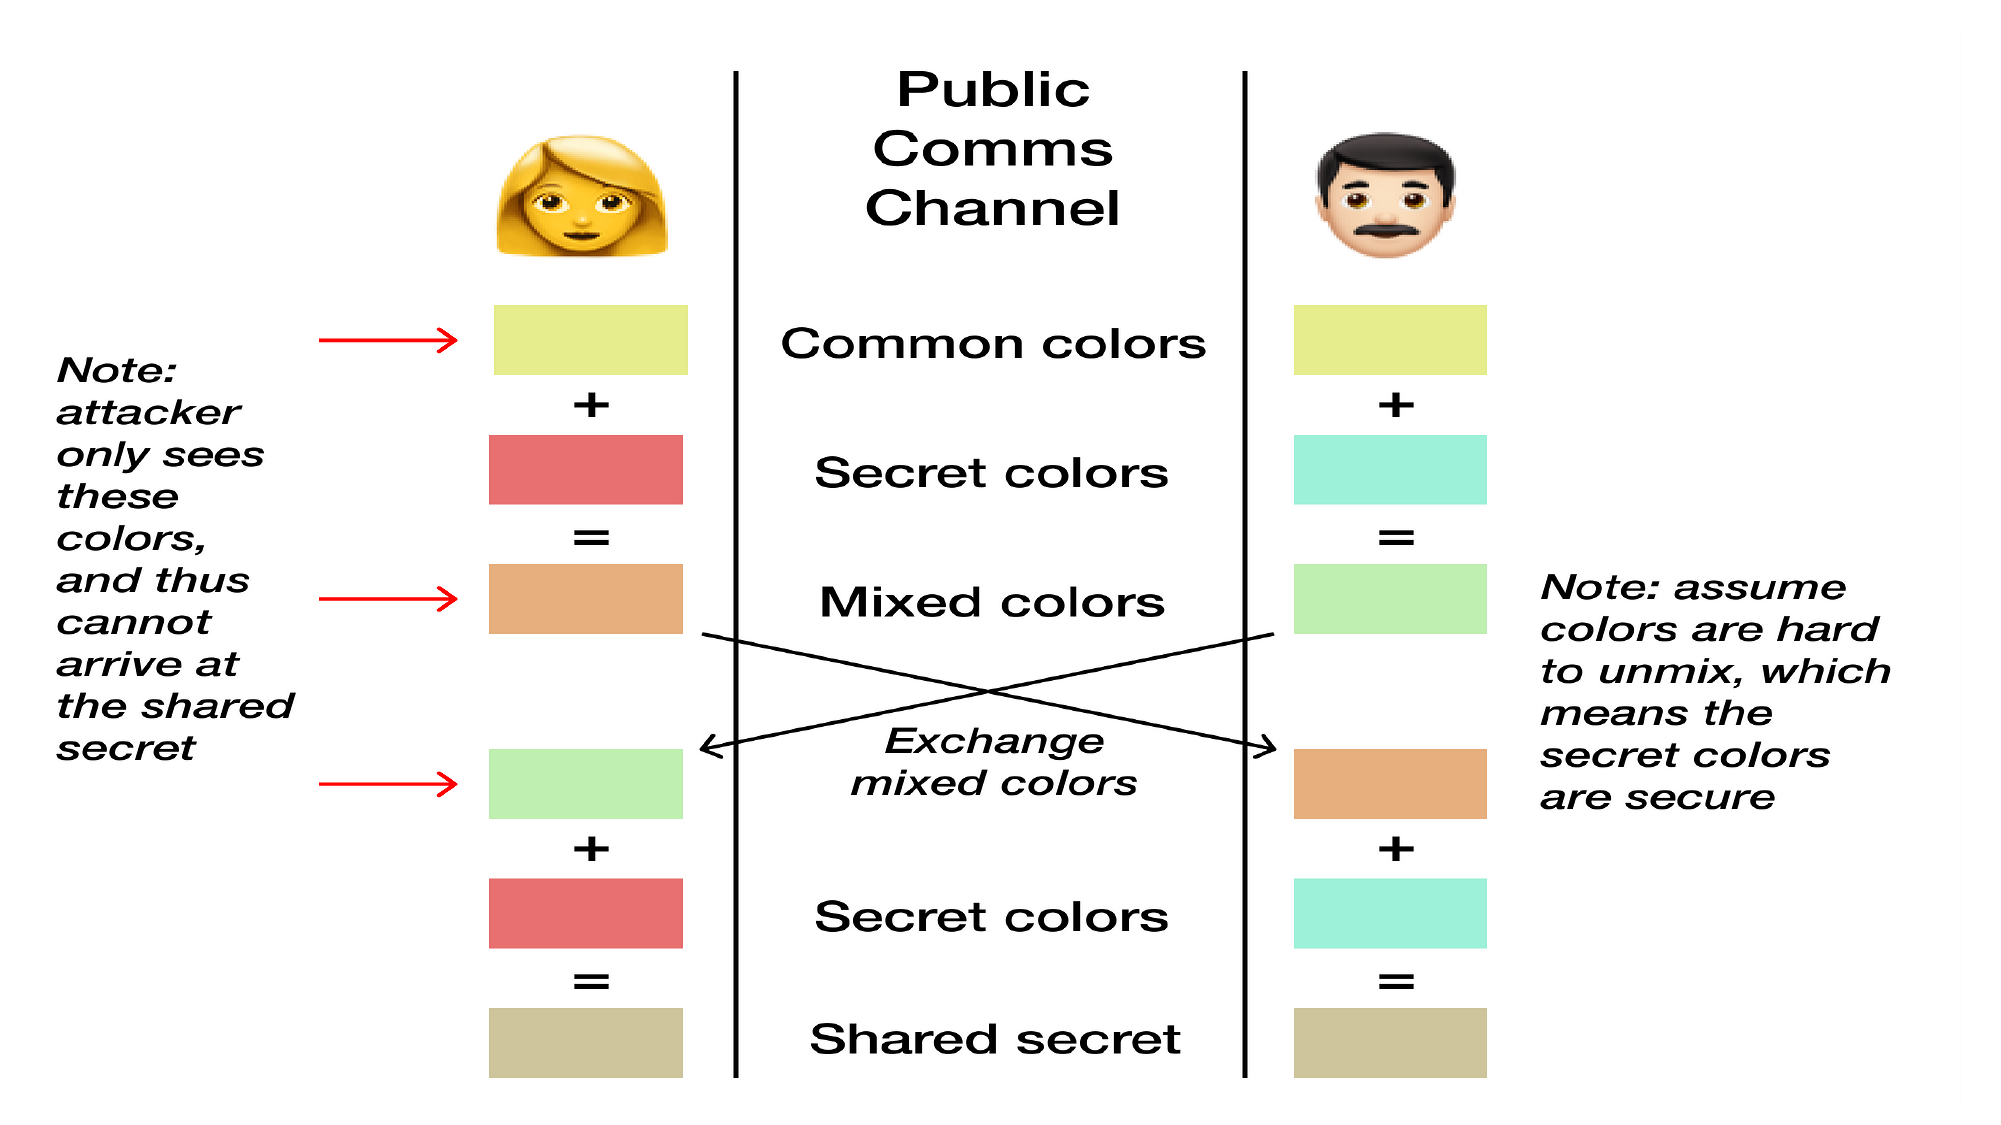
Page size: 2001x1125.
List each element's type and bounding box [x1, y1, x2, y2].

list [23, 26, 1962, 1109]
